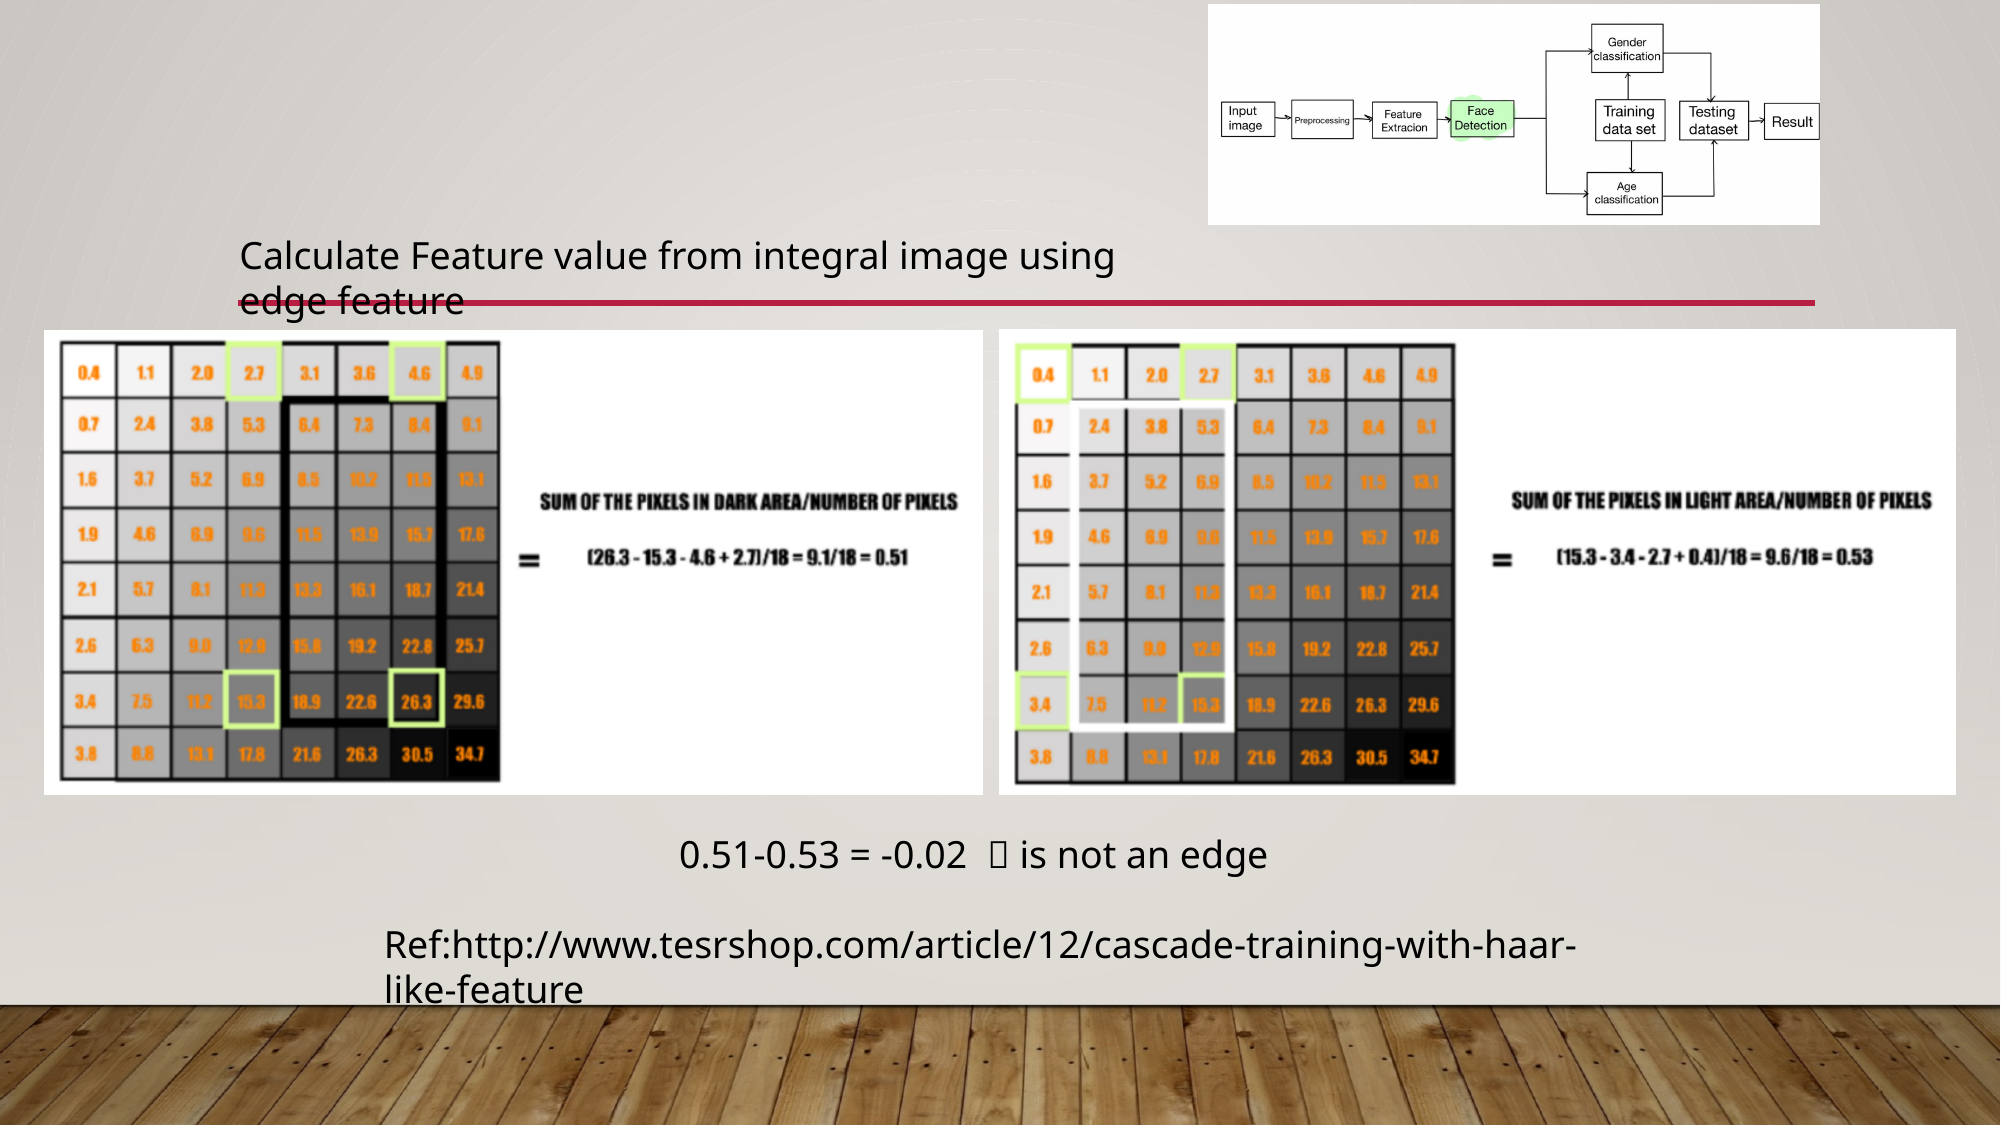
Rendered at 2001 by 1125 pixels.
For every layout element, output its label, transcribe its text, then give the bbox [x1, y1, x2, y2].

picture [44, 329, 983, 796]
picture [999, 329, 1956, 795]
text_box 0.51-0.53 = -0.02  is not an edge [664, 823, 1336, 884]
text_box Ref:http://www.tesrshop.com/article/12/cascade-training-with-haar-like-feature [369, 913, 1631, 1064]
picture [1207, 4, 1820, 225]
picture [0, 1005, 2000, 1125]
text_box Calculate Feature value from integral image using edge feature [224, 224, 1226, 330]
